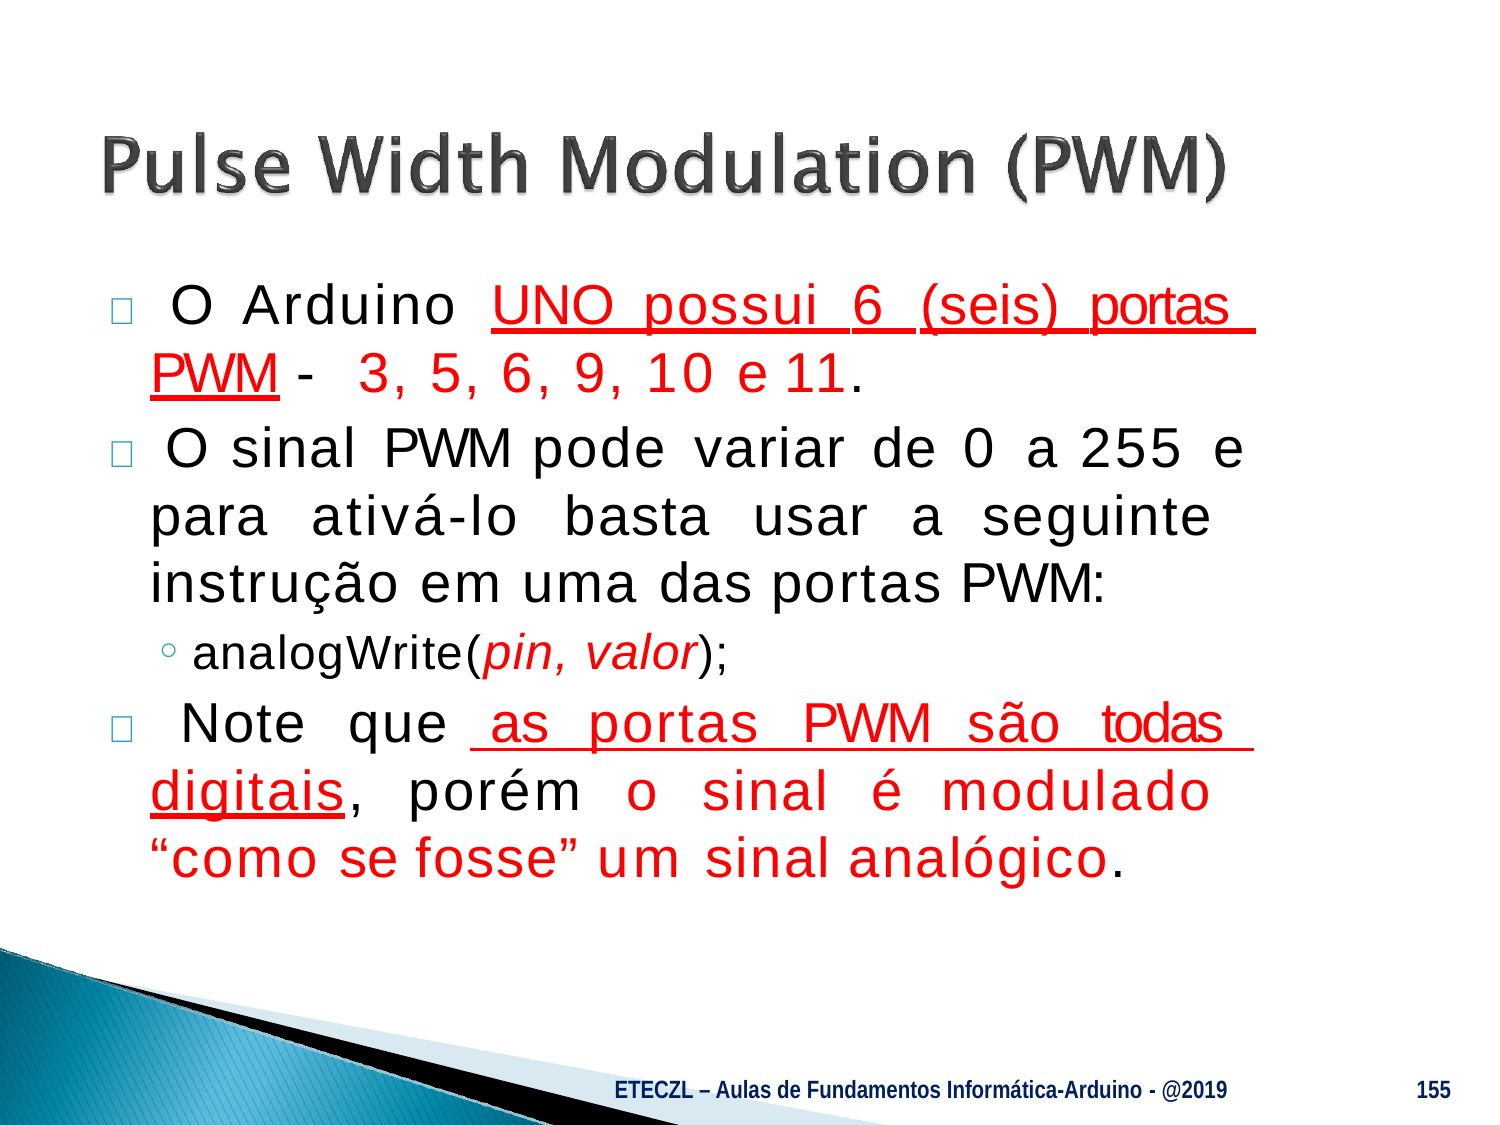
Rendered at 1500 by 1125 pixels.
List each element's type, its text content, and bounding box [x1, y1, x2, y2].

footer ETECZL – Aulas de Fundamentos Informática-Arduino - @2019 [612, 1072, 1364, 1125]
title  O Arduino UNO possui 6 (seis) portas PWM - 3, 5, 6, 9, 10 e 11.  O sinal PWM pode variar de 0 a 255 e para ativá-lo basta usar a seguinte instrução em uma das portas PWM: [105, 271, 1258, 611]
slide_number 155 [1412, 1072, 1468, 1125]
text_box analogWrite(pin, valor);  Note que as portas PWM são todas digitais, porém o sinal é modulado “como se fosse” um sinal analógico. [105, 611, 1258, 889]
text_box [47, 101, 1302, 271]
picture [0, 948, 558, 1125]
